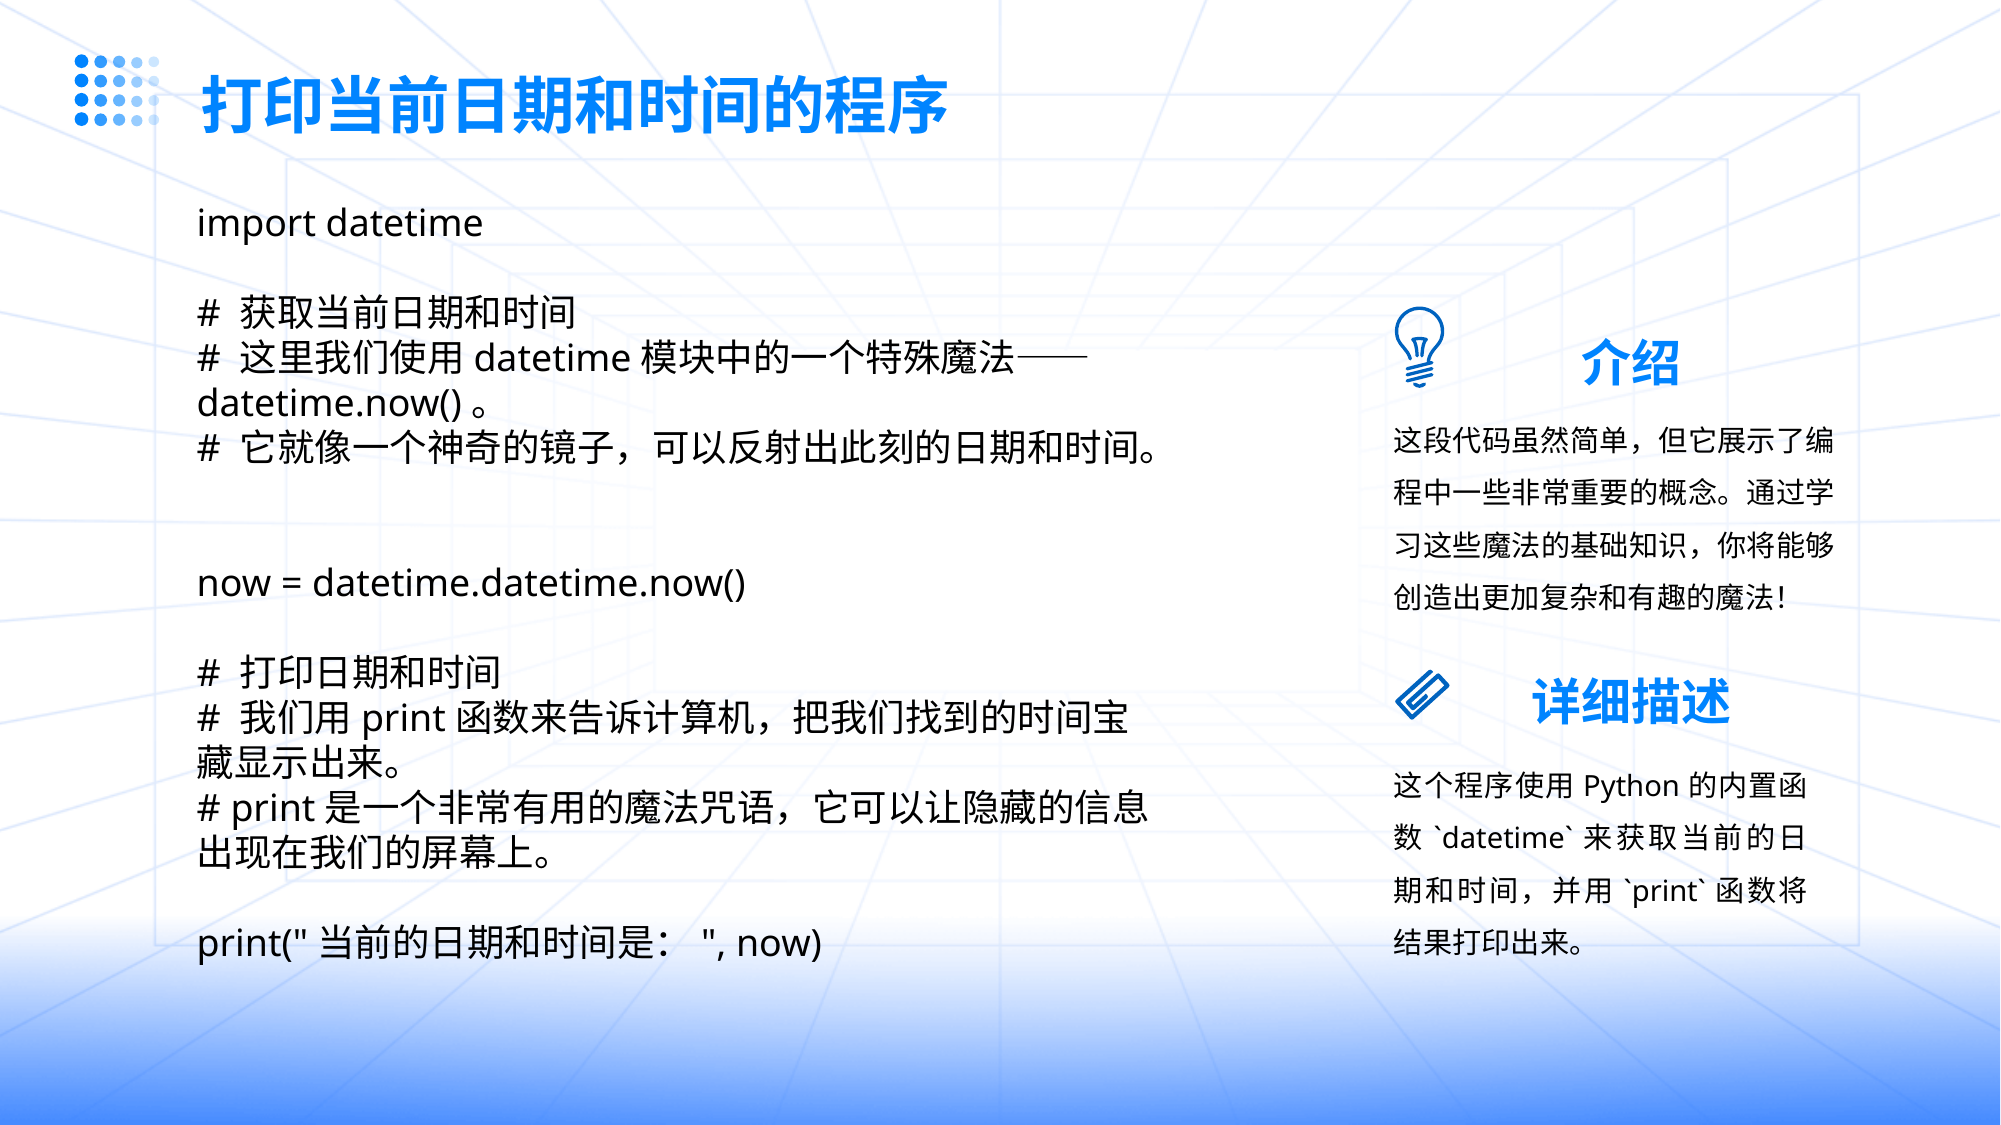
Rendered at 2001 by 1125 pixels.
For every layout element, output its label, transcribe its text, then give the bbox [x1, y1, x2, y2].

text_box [74, 15, 1821, 152]
text_box 详细描述 [1460, 657, 1803, 733]
text_box [1395, 669, 1450, 720]
text_box 介绍 [1460, 311, 1803, 388]
picture [0, 0, 2001, 1125]
text_box [1405, 373, 1434, 388]
text_box [1394, 306, 1445, 371]
text_box import datetime # 获取当前日期和时间 # 这里我们使用datetime模块中的一个特殊魔法——datetime.now()。 # 它就像一个神奇的镜子，可以反射出此刻的日期和时间。 now = datetime.datetime.now() # 打印日期和时间 # 我们用print函数来告诉计算机，把我们找到的时间宝藏显示出来。 # print是一个非常有用的魔法咒语，它可以让隐藏的信息出现在我们的屏幕上。 print("当前的日期和时间是：", now) [181, 191, 1181, 972]
text_box [1405, 367, 1434, 377]
text_box 这段代码虽然简单，但它展示了编程中一些非常重要的概念。通过学习这些魔法的基础知识，你将能够创造出更加复杂和有趣的魔法！ [1378, 397, 1850, 625]
text_box 这个程序使用Python的内置函数`datetime`来获取当前的日期和时间，并用`print`函数将结果打印出来。 [1378, 742, 1824, 970]
